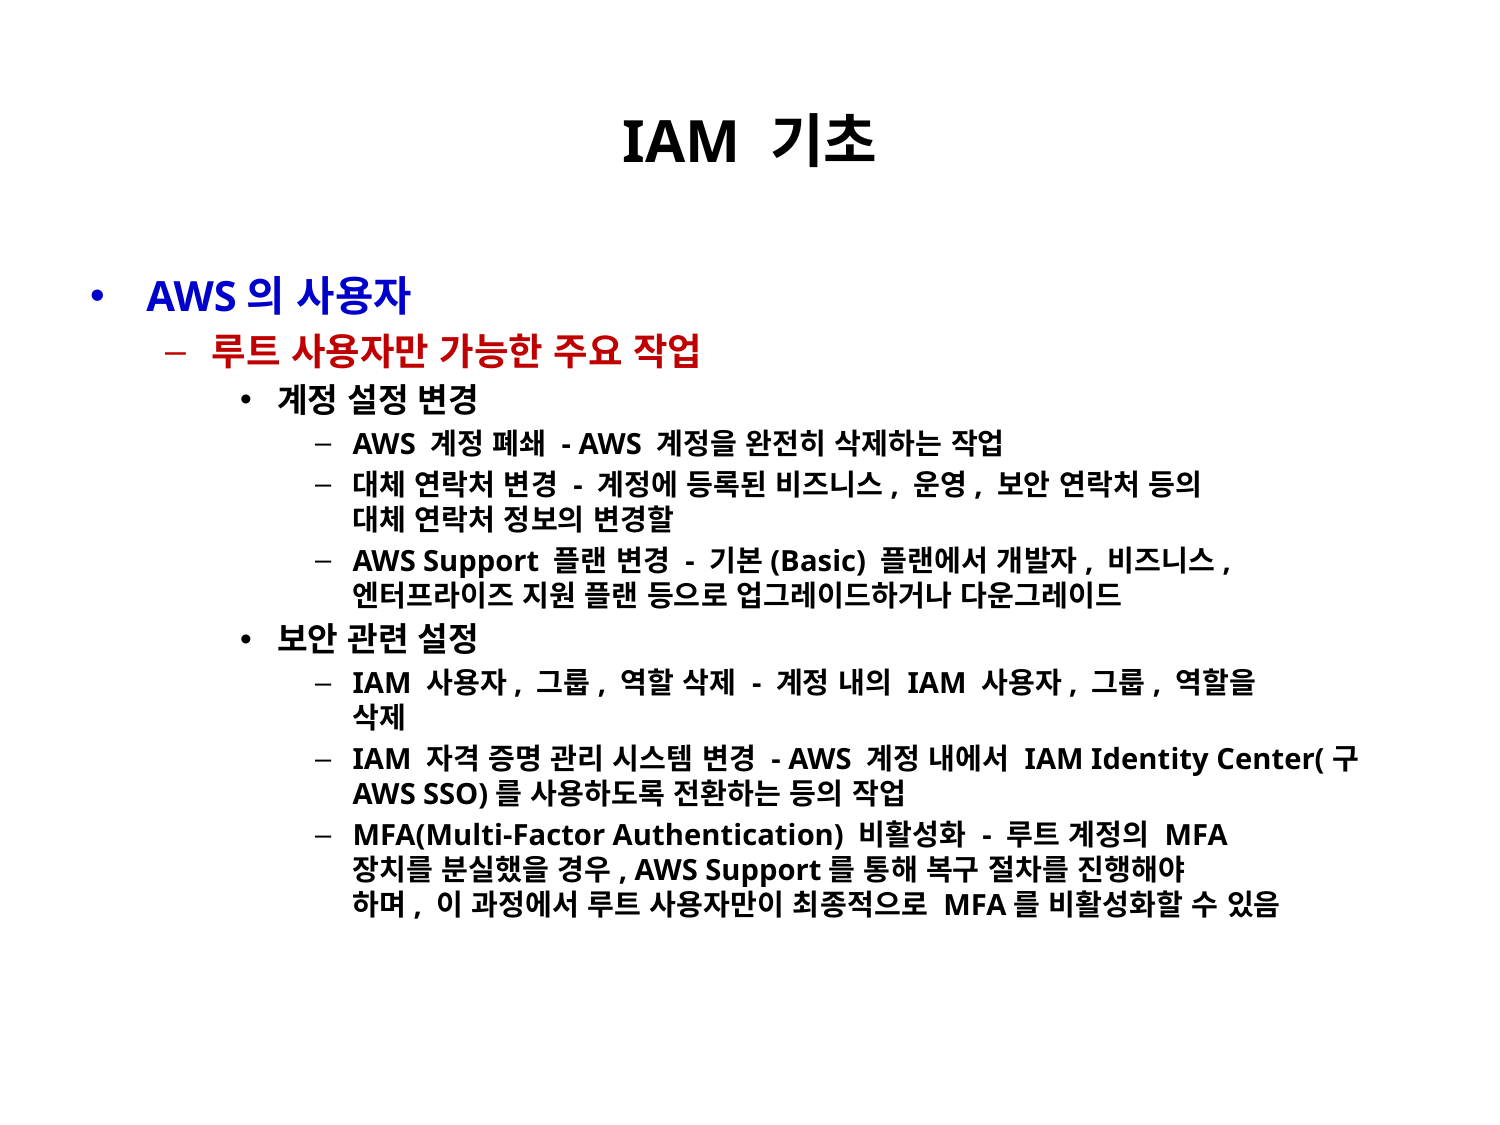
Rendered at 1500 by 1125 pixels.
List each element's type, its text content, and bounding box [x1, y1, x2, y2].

list AWS의 사용자 루트 사용자만 가능한 주요 작업 계정 설정 변경 AWS 계정 폐쇄 - AWS 계정을 완전히 삭제하는 작업 대체 연락처 변경 - 계정에 등록된 비즈니스, 운영, 보안 연락처 등의 대체 연락처 정보의 변경할 AWS Support 플랜 변경 - 기본(Basic) 플랜에서 개발자, 비즈니스, 엔터프라이즈 지원 플랜 등으로 업그레이드하거나 다운그레이드 보안 관련 설정 IAM 사용자, 그룹, 역할 삭제 - 계정 내의 IAM 사용자, 그룹, 역할을 삭제 IAM 자격 증명 관리 시스템 변경 - AWS 계정 내에서 IAM Identity Center(구 AWS SSO)를 사용하도록 전환하는 등의 작업 MFA(Multi-Factor Authentication) 비활성화 - 루트 계정의 MFA 장치를 분실했을 경우, AWS Support를 통해 복구 절차를 진행해야 하며, 이 과정에서 루트 사용자만이 최종적으로 MFA를 비활성화할 수 있음 [75, 262, 1425, 1035]
title IAM 기초 [75, 45, 1425, 233]
